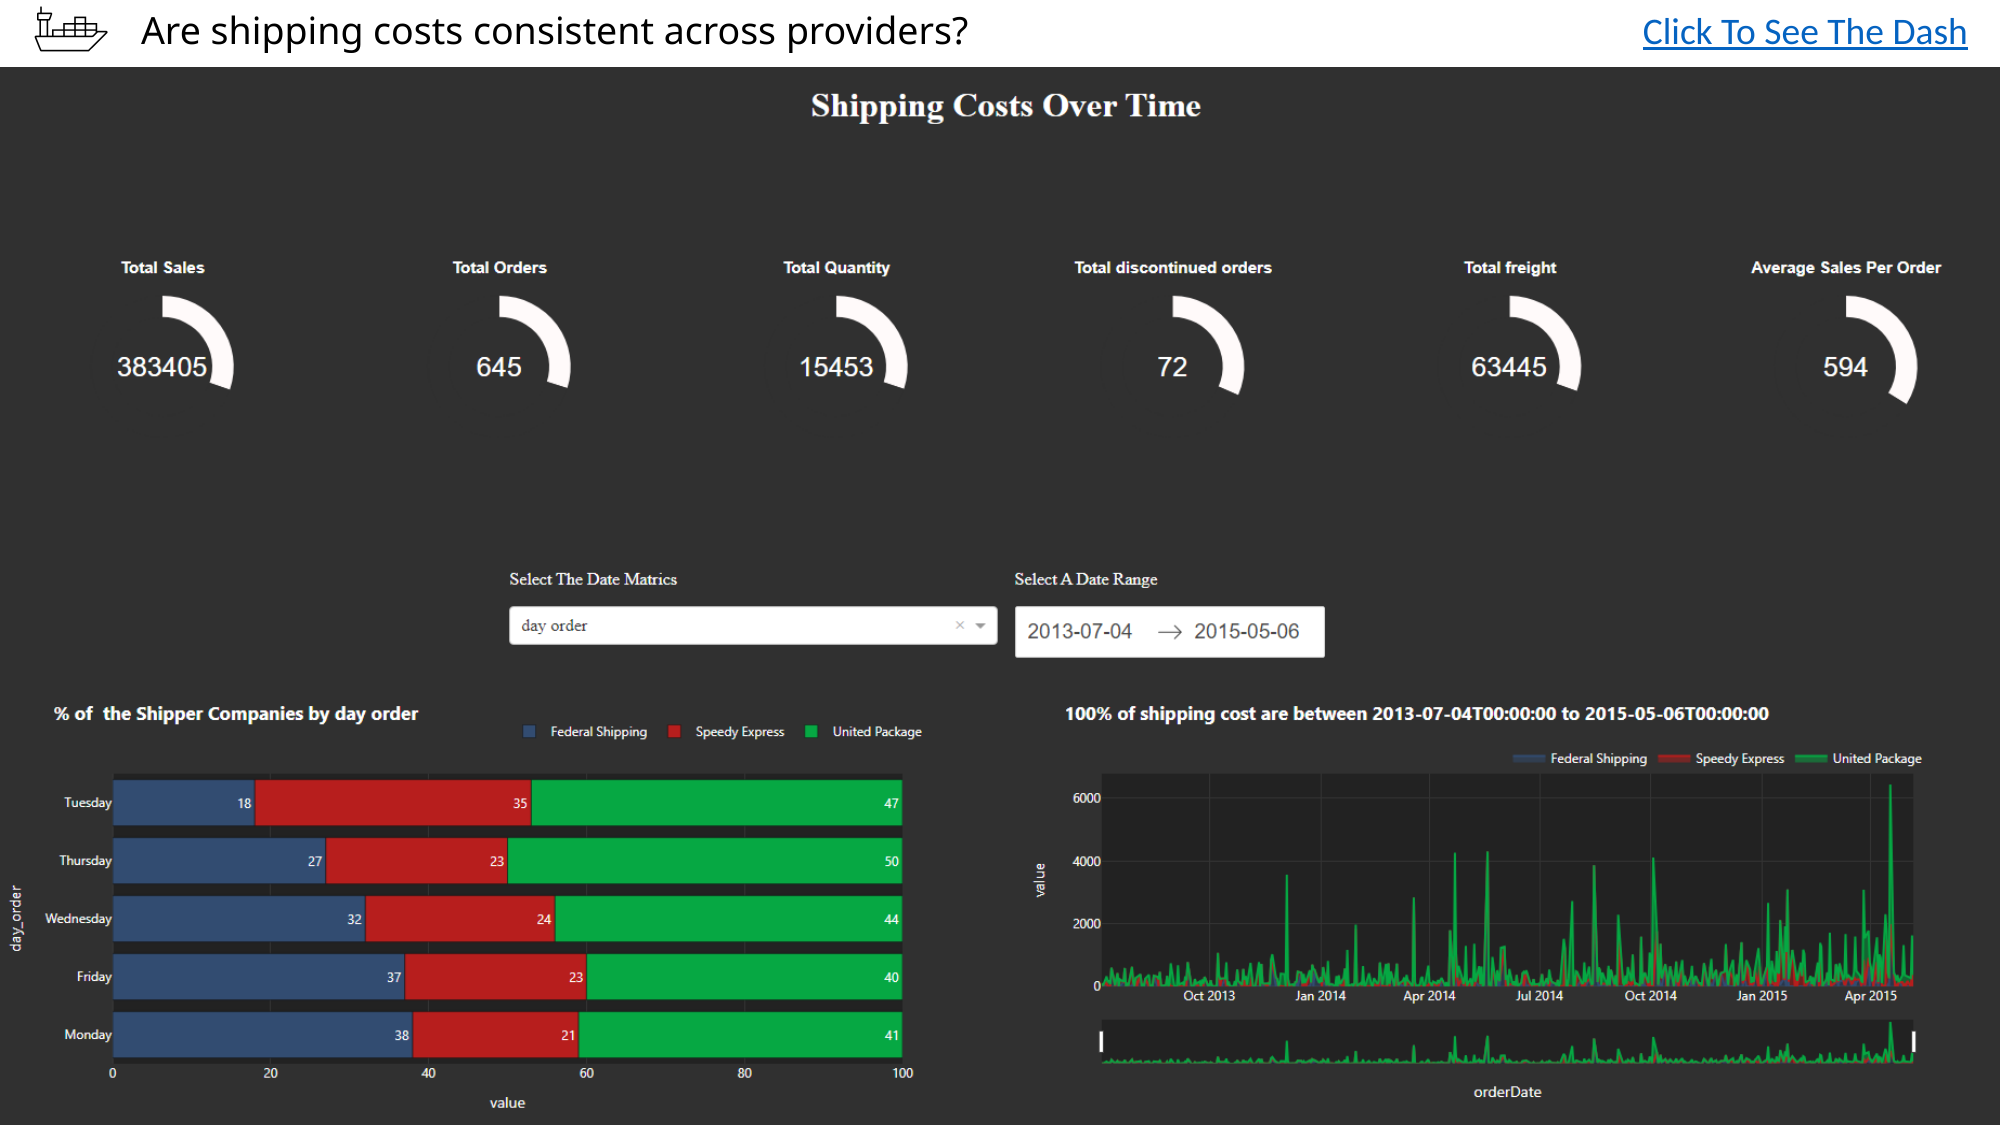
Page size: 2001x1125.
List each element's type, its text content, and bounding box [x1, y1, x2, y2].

text_box Are shipping costs consistent across providers? [126, 0, 1135, 60]
text_box Click To See The Dash [1628, 0, 2000, 60]
picture [0, 0, 2000, 1125]
